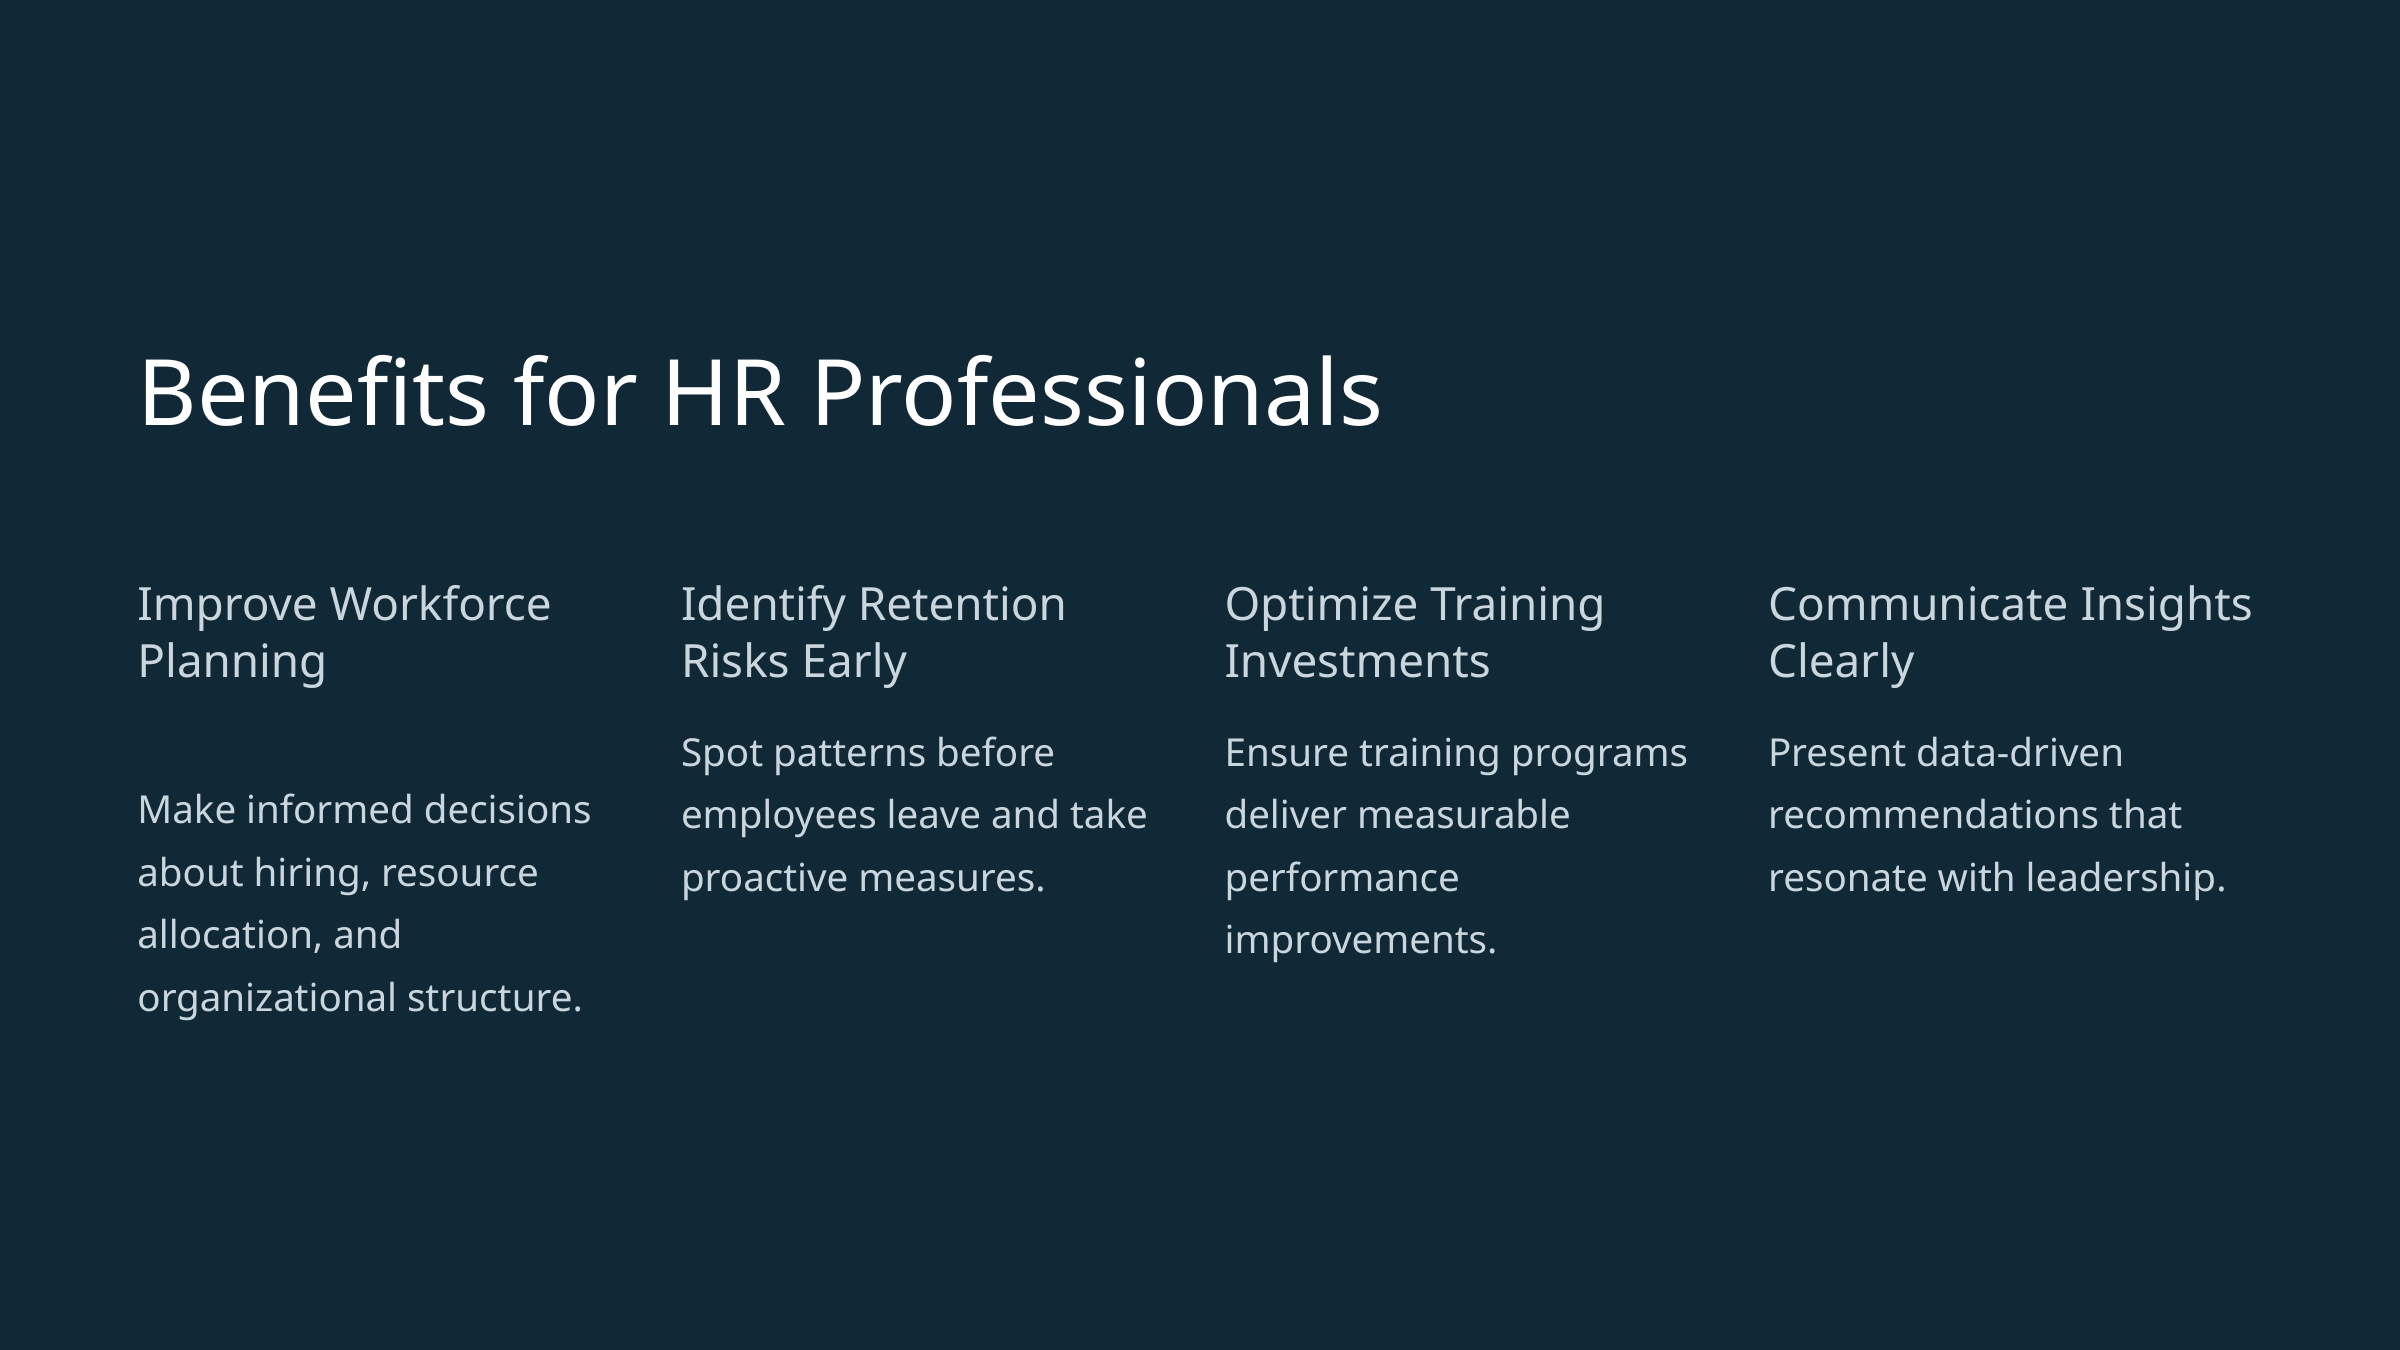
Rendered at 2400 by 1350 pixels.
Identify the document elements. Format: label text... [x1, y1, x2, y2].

text_box Benefits for HR Professionals [137, 329, 1751, 445]
text_box Optimize Training Investments [1224, 572, 1719, 688]
text_box Communicate Insights Clearly [1768, 572, 2263, 688]
text_box Identify Retention Risks Early [680, 572, 1176, 688]
text_box Improve Workforce Planning [137, 572, 632, 746]
text_box Ensure training programs deliver measurable performance improvements. [1224, 711, 1719, 900]
text_box Spot patterns before employees leave and take proactive measures. [680, 711, 1176, 900]
text_box Make informed decisions about hiring, resource allocation, and organizational structure. [137, 769, 632, 1021]
text_box Present data-driven recommendations that resonate with leadership. [1768, 711, 2263, 900]
